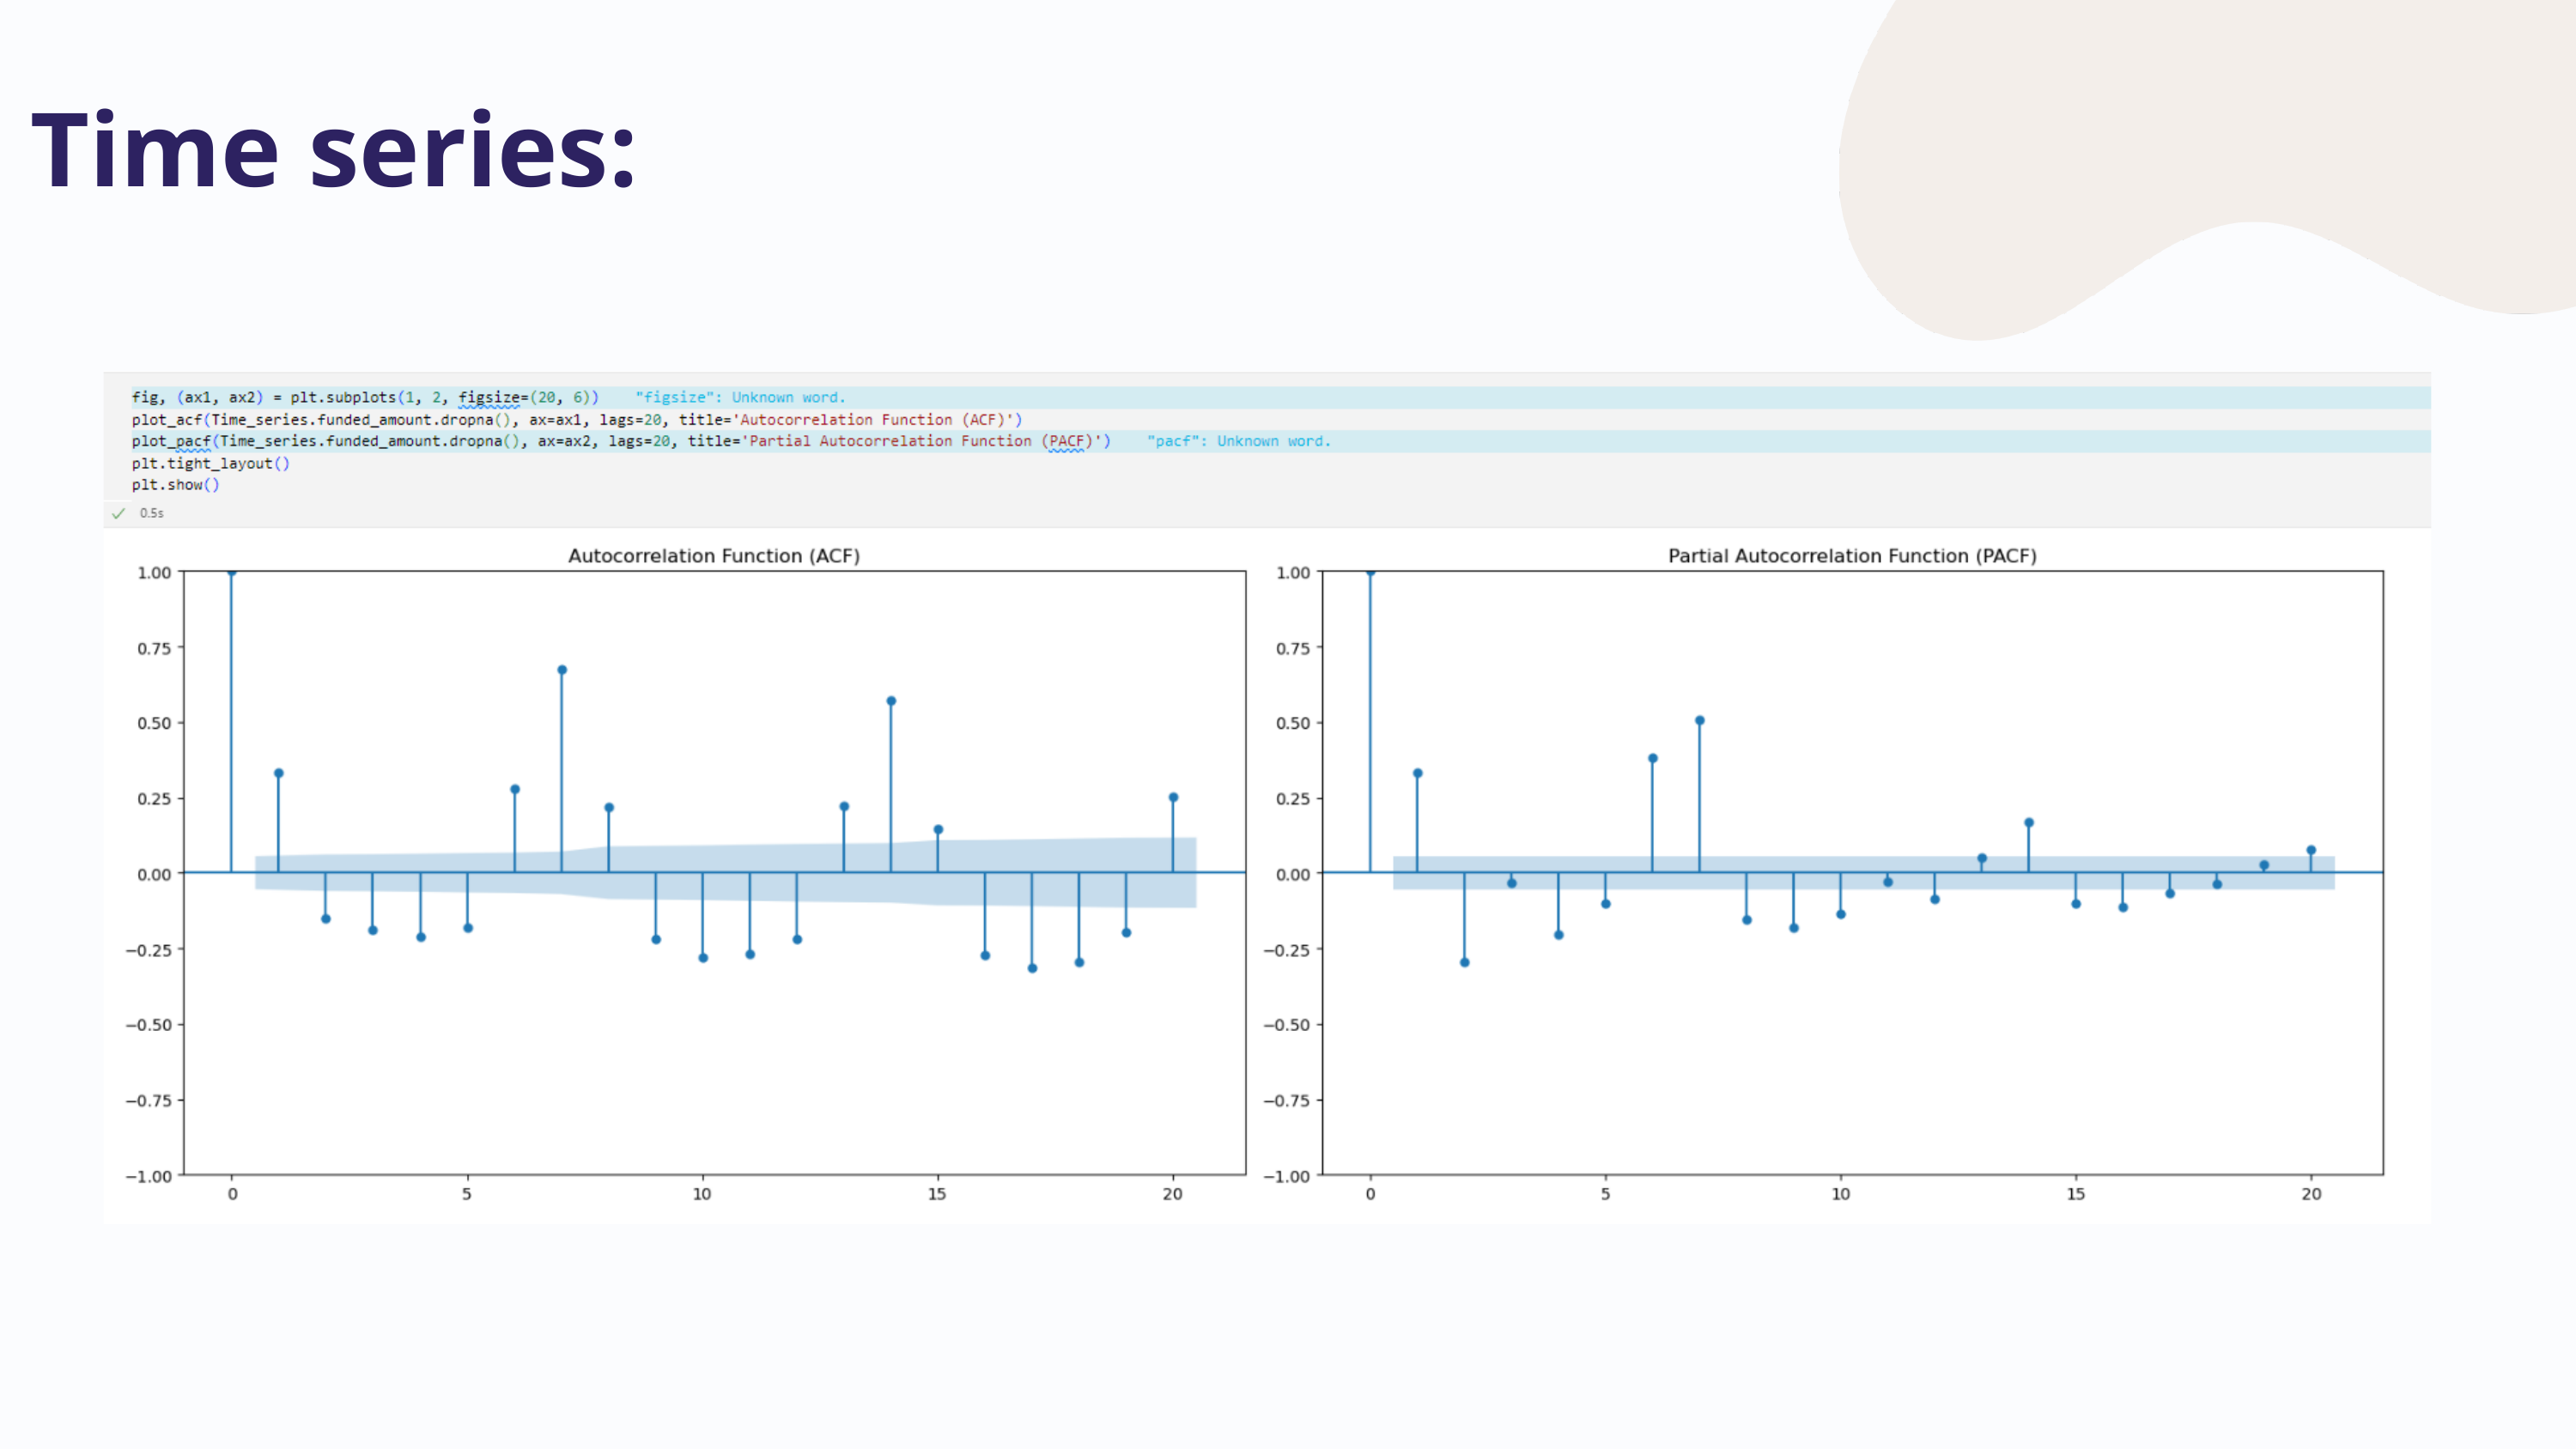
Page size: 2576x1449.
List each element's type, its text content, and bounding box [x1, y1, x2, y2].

text_box [103, 371, 2432, 1224]
text_box [1830, 0, 2576, 351]
text_box Time series: [30, 79, 1066, 207]
